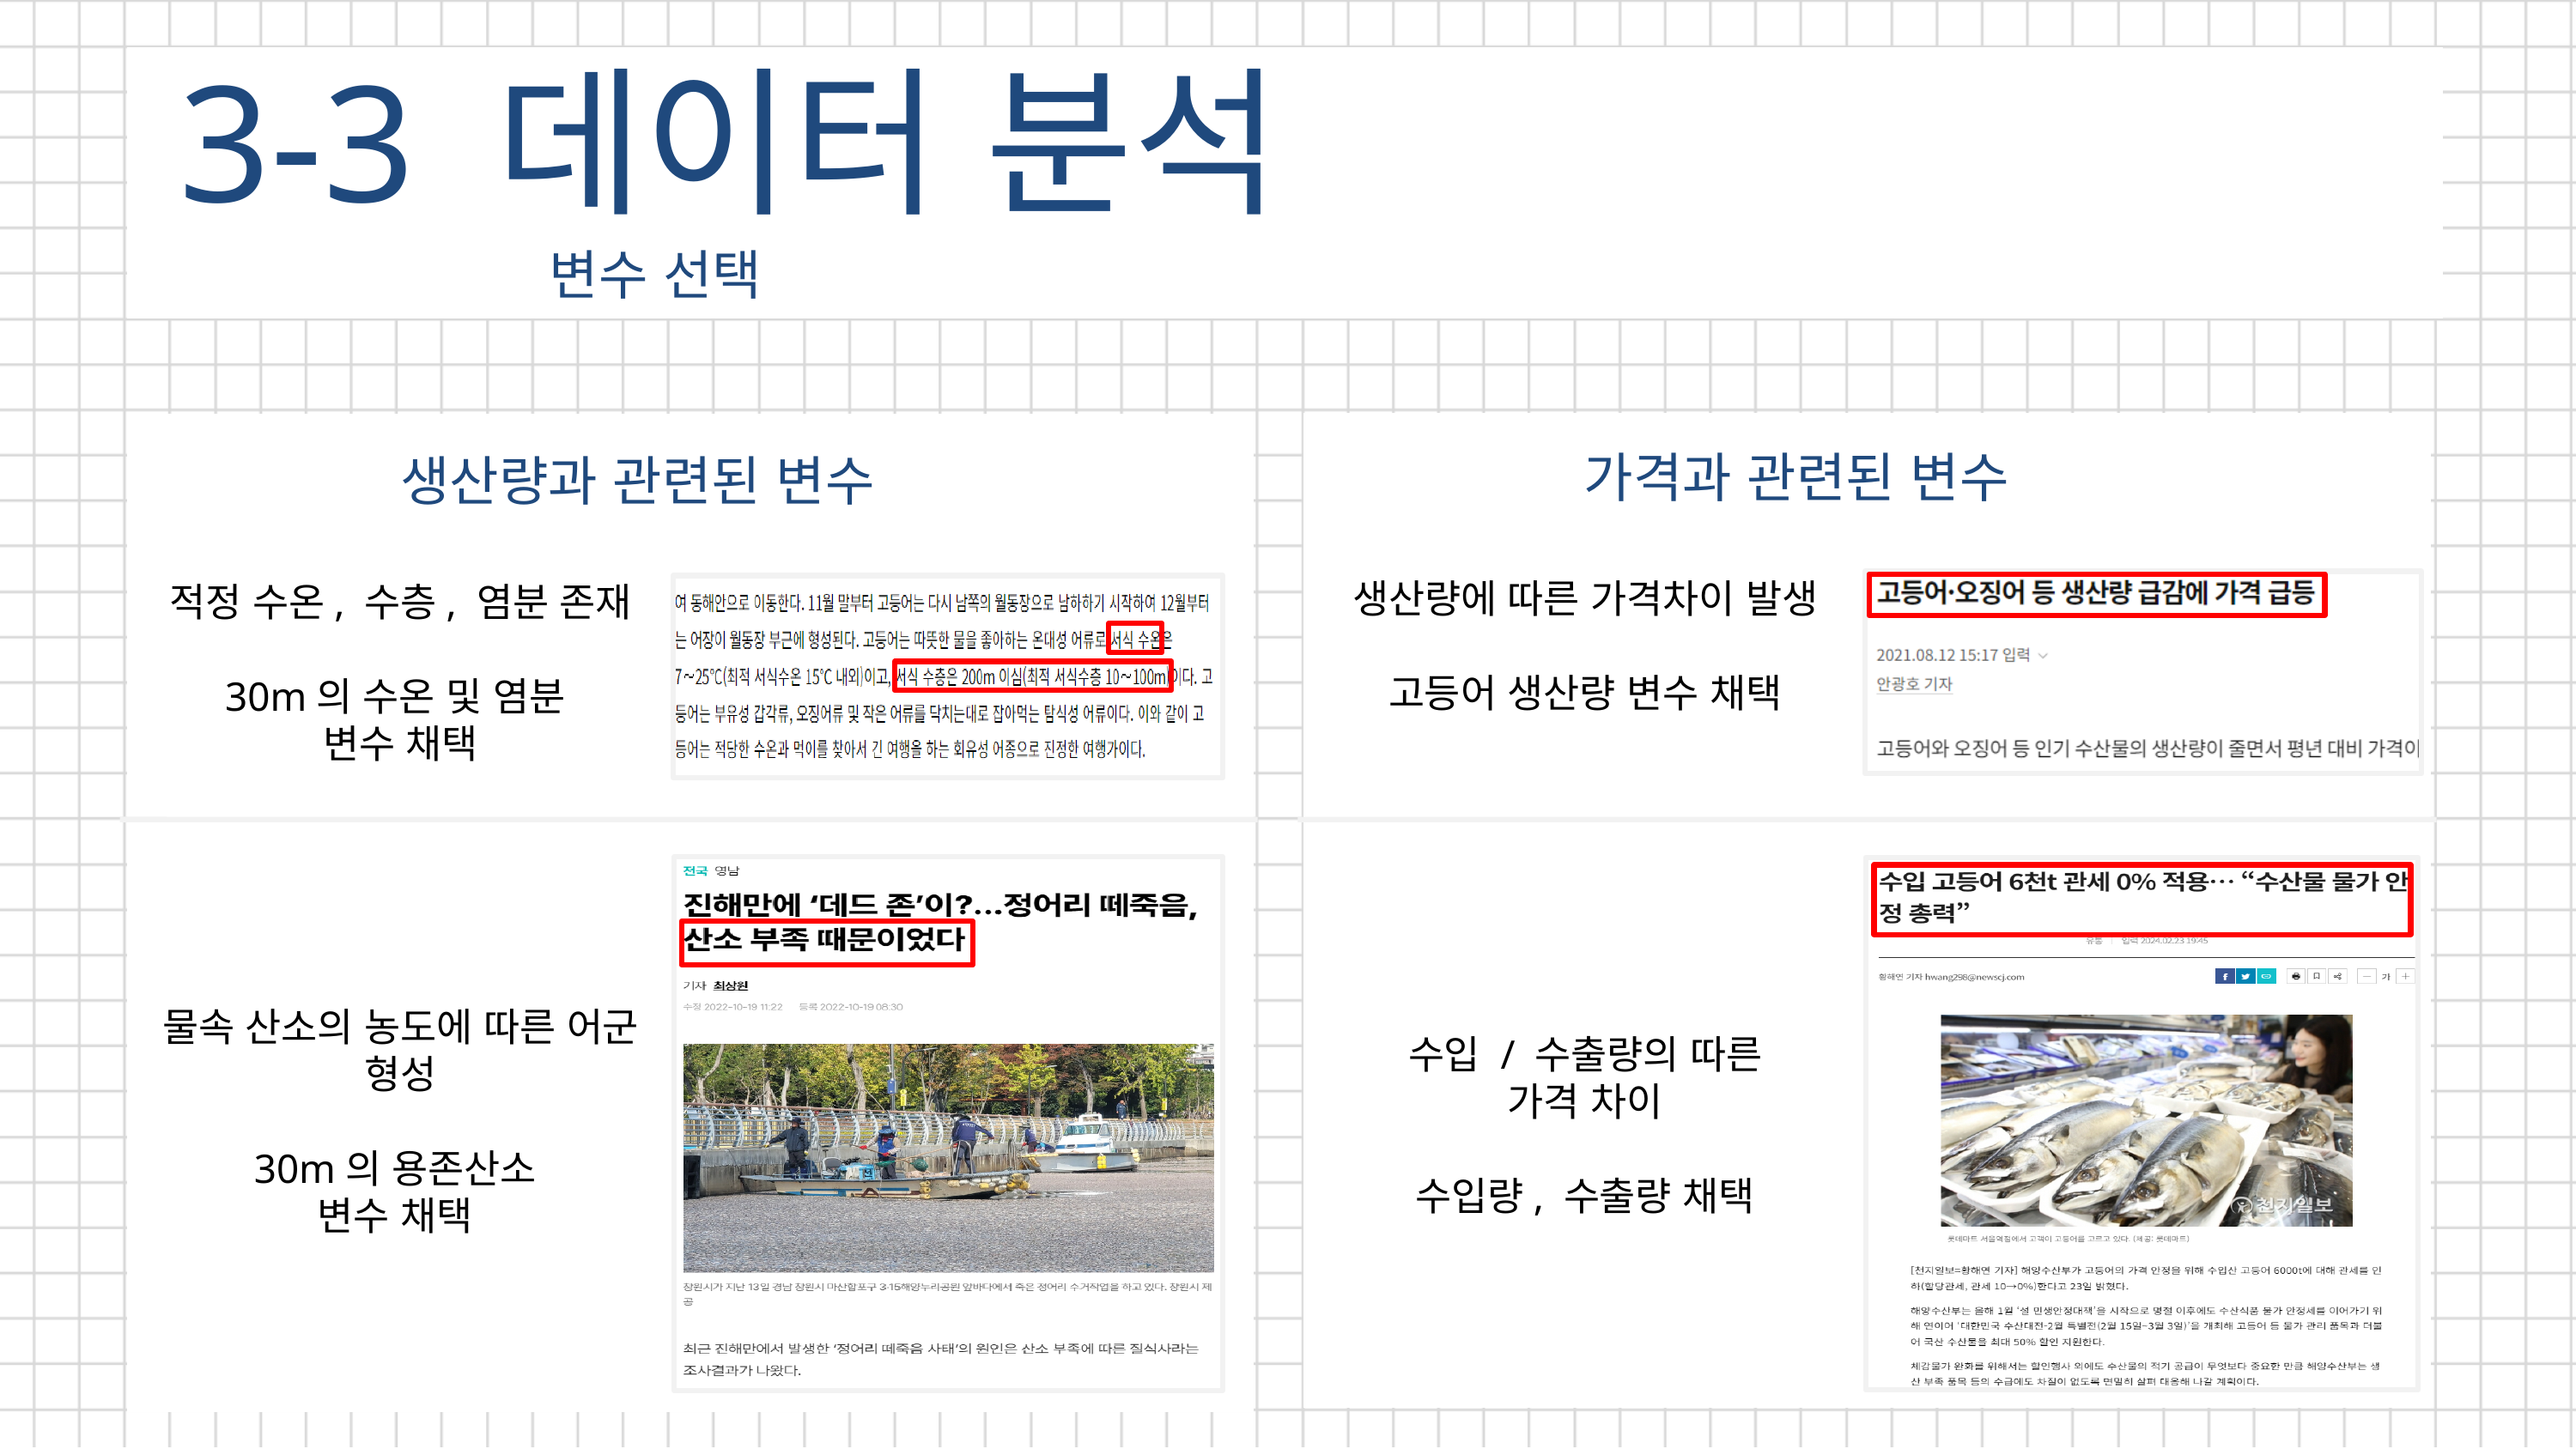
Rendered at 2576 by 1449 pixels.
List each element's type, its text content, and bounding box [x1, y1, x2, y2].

text_box 생산량과 관련된 변수 [400, 436, 975, 512]
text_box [677, 859, 1220, 1388]
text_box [675, 578, 1221, 775]
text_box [1867, 573, 2420, 772]
text_box [126, 414, 1254, 816]
text_box [126, 827, 1254, 1412]
text_box [1303, 413, 2432, 816]
text_box 가격과 관련된 변수 [1583, 433, 2160, 509]
text_box 3-3 데이터 분석 [179, 41, 1987, 46]
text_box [1868, 859, 2416, 1388]
text_box [0, 0, 2576, 1447]
text_box 생산량에 따른 가격차이 발생 고등어 생산량 변수 채택 [1331, 573, 1839, 716]
text_box 물속 산소의 농도에 따른 어군 형성 30m의 용존산소 변수 채택 [147, 1003, 654, 1240]
text_box 수입 / 수출량의 따른 가격 차이 수입량, 수출량 채택 [1331, 1029, 1839, 1219]
text_box [1303, 827, 2432, 1409]
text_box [127, 46, 2444, 318]
text_box 적정 수온, 수층, 염분 존재 30m의 수온 및 염분 변수 채택 [147, 577, 654, 767]
